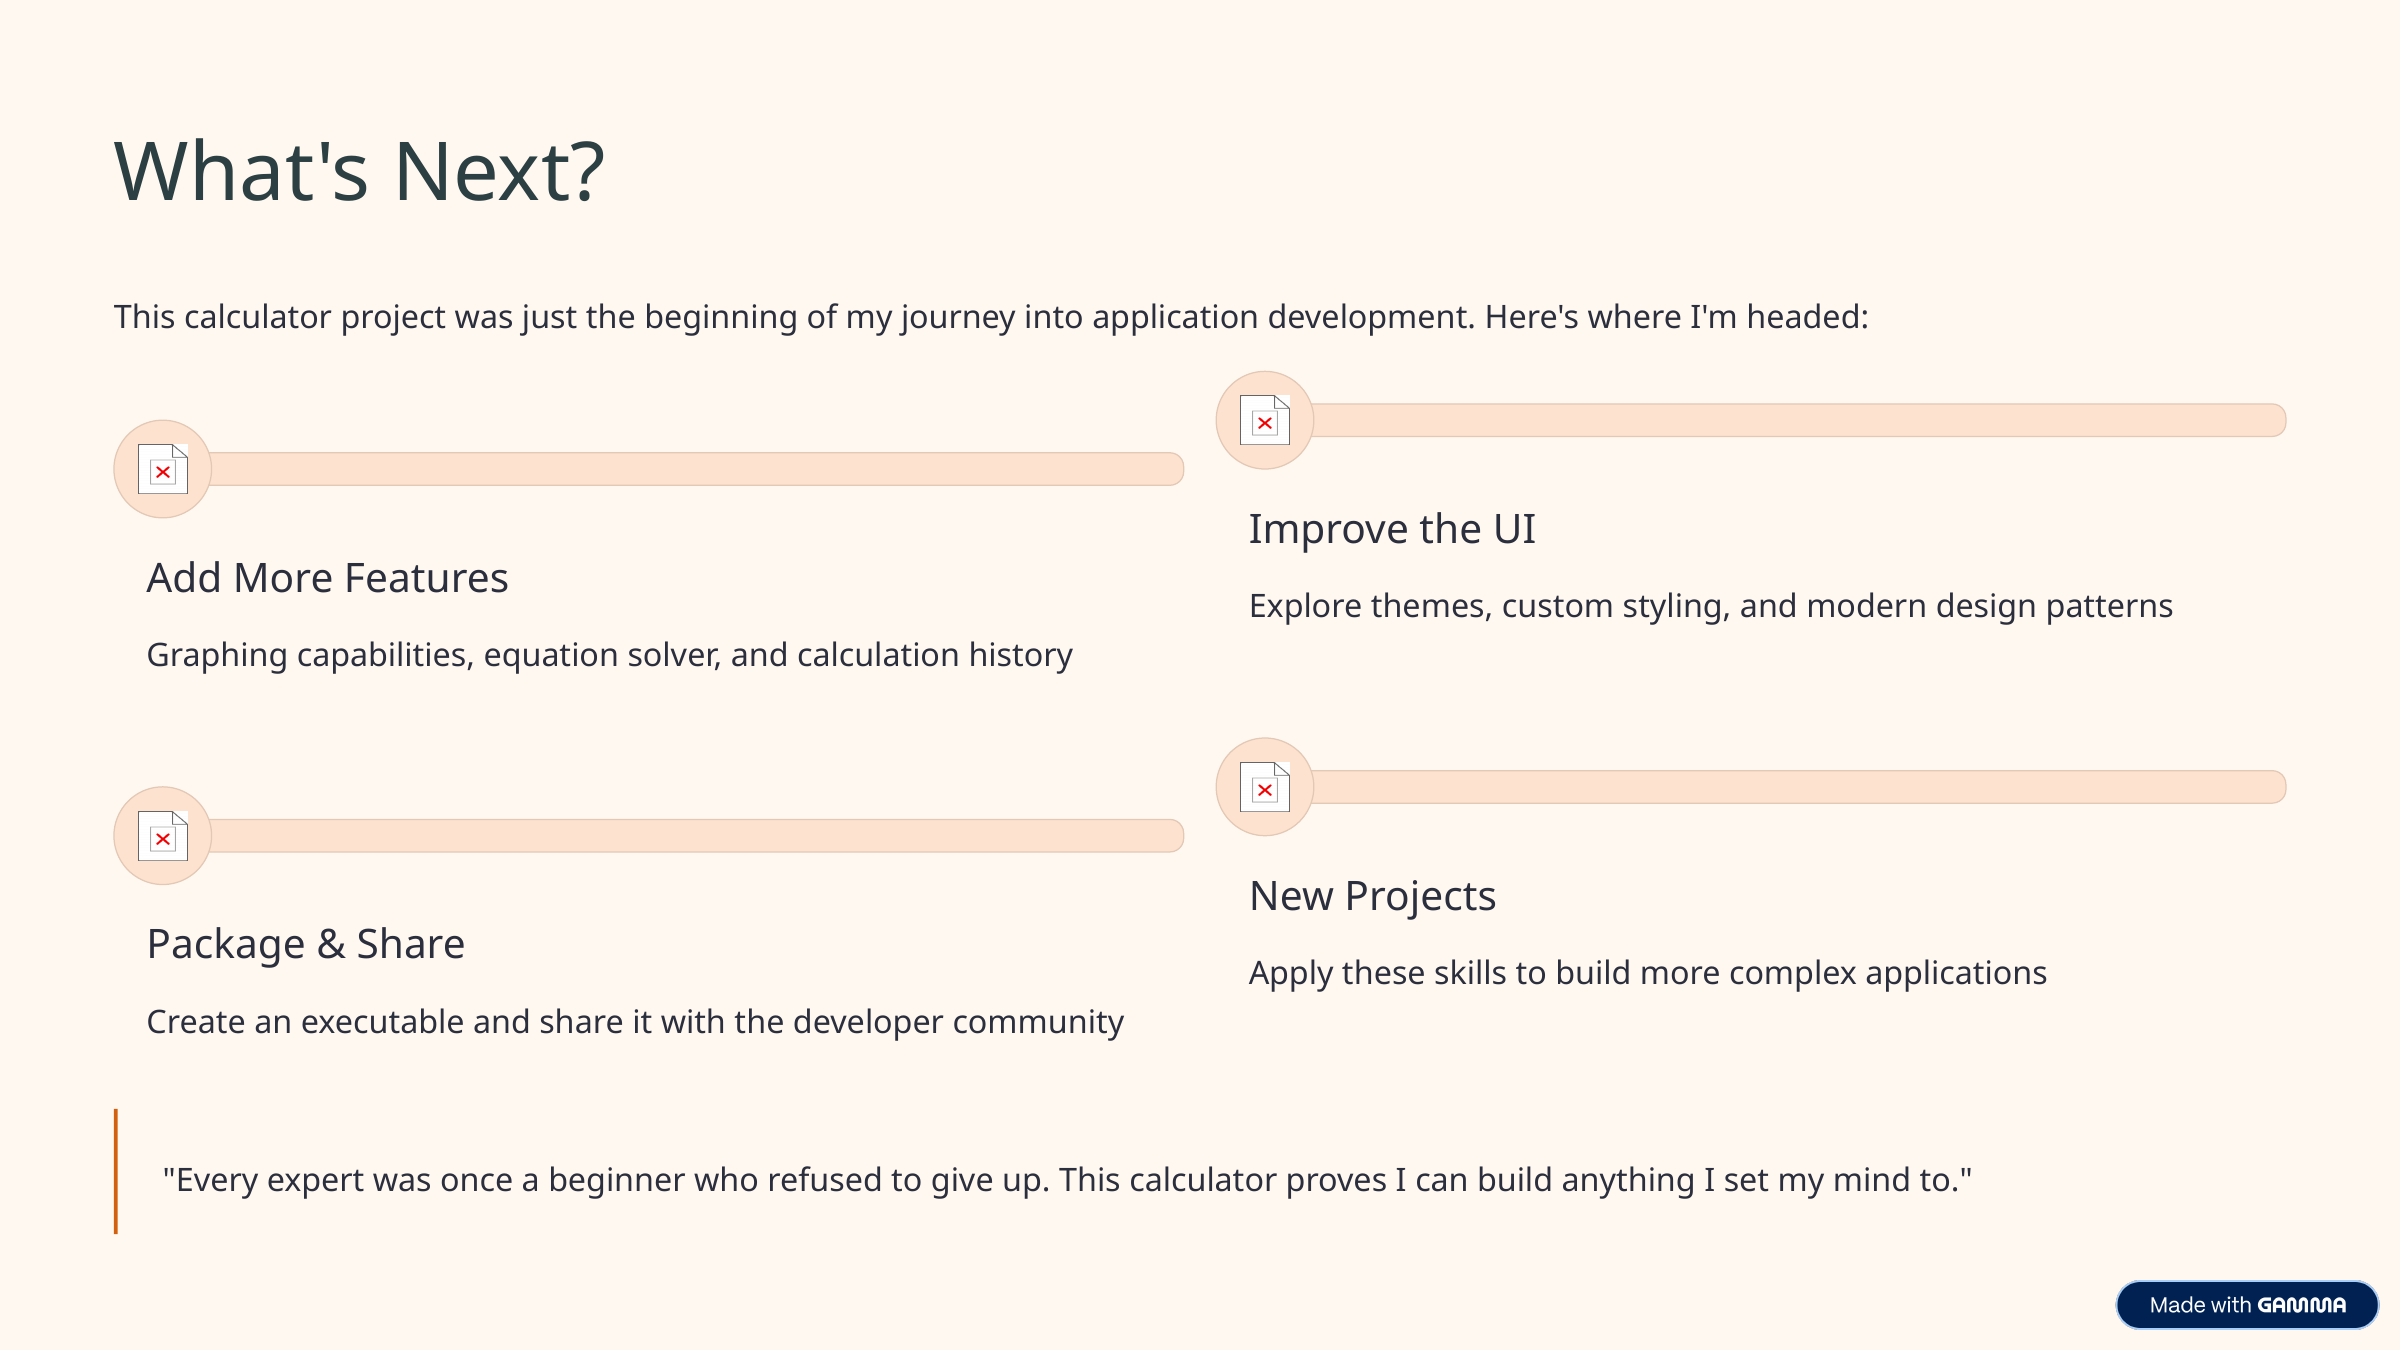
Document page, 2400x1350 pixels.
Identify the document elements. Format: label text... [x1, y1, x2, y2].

text_box Add More Features [146, 550, 554, 602]
text_box Improve the UI [1248, 501, 1656, 553]
picture [138, 444, 188, 494]
text_box Explore themes, custom styling, and modern design patterns [1248, 572, 2254, 625]
picture [1240, 395, 1290, 445]
text_box "Every expert was once a beginner who refused to give up. This calculator proves I can build anything I set my mind to." [162, 1145, 2286, 1198]
text_box Apply these skills to build more complex applications [1248, 938, 2254, 991]
text_box [1312, 770, 2286, 804]
picture [1240, 762, 1290, 812]
text_box Package & Share [146, 917, 554, 968]
text_box Create an executable and share it with the developer community [146, 987, 1152, 1040]
text_box [1216, 738, 1314, 836]
picture [2106, 1271, 2389, 1339]
text_box [113, 786, 212, 885]
text_box [210, 819, 1184, 852]
text_box What's Next? [113, 115, 928, 218]
text_box [1216, 371, 1314, 470]
text_box [209, 452, 1184, 486]
text_box [1312, 403, 2286, 437]
text_box [113, 420, 212, 518]
text_box [113, 1108, 118, 1235]
text_box New Projects [1248, 868, 1656, 920]
text_box Graphing capabilities, equation solver, and calculation history [146, 620, 1152, 673]
picture [138, 811, 188, 861]
text_box This calculator project was just the beginning of my journey into application development. Here's where I'm headed: [113, 282, 2286, 335]
